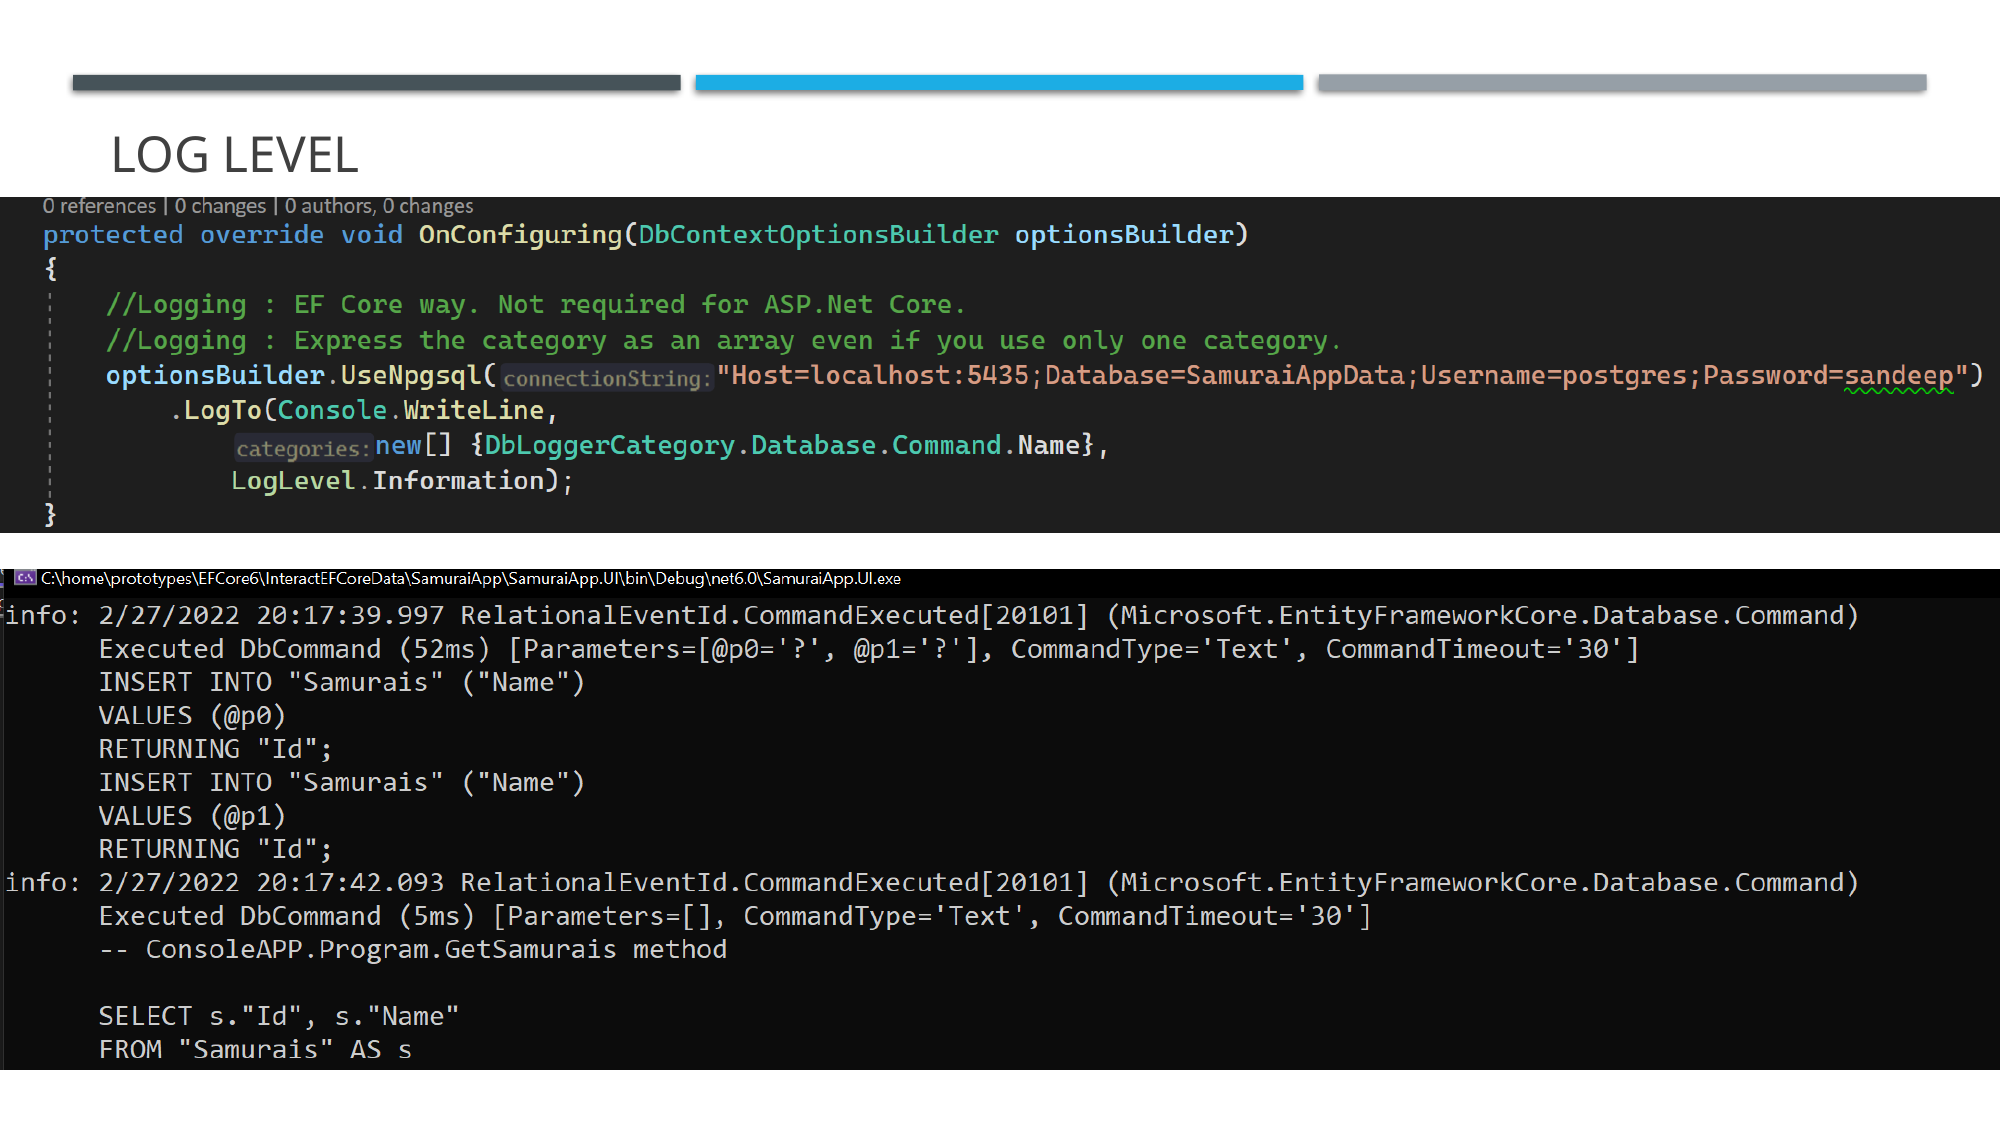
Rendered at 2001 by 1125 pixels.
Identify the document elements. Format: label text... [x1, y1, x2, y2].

title Log LEVEL [95, 115, 1905, 190]
picture [0, 196, 2000, 533]
picture [0, 569, 2000, 1071]
